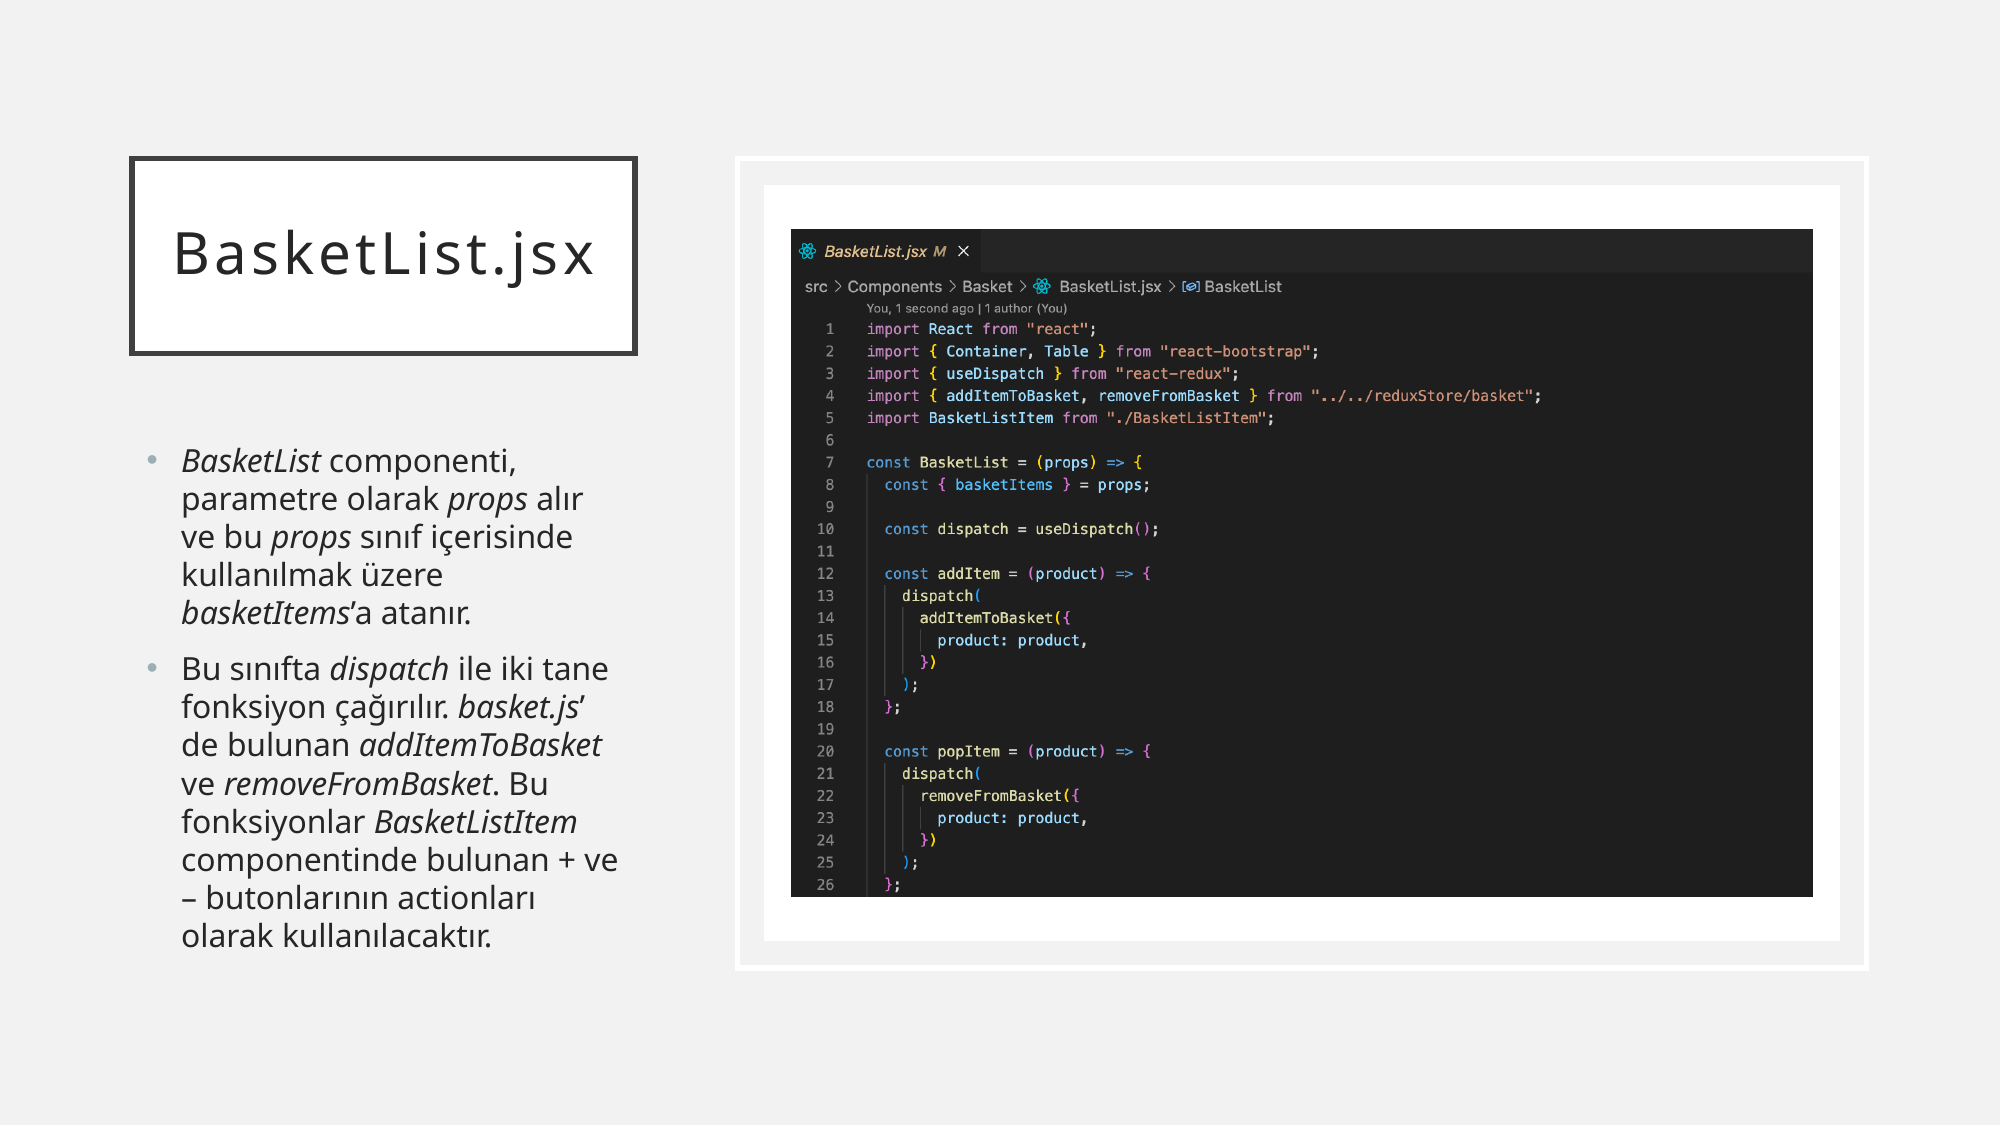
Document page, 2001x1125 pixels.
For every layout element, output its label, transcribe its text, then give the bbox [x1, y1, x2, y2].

picture [791, 229, 1813, 897]
title BasketList.jsx [129, 156, 638, 356]
text_box [736, 157, 1868, 969]
text_box [763, 184, 1841, 942]
list BasketList componenti, parametre olarak props alır ve bu props sınıf içerisinde kullanılmak üzere basketItems’a atanır. Bu sınıfta dispatch ile iki tane fonksiyon çağırılır. basket.js’ de bulunan addItemToBasket ve removeFromBasket. Bu fonksiyonlar BasketListItem componentinde bulunan + ve – butonlarının actionları olarak kullanılacaktır. [131, 432, 635, 968]
